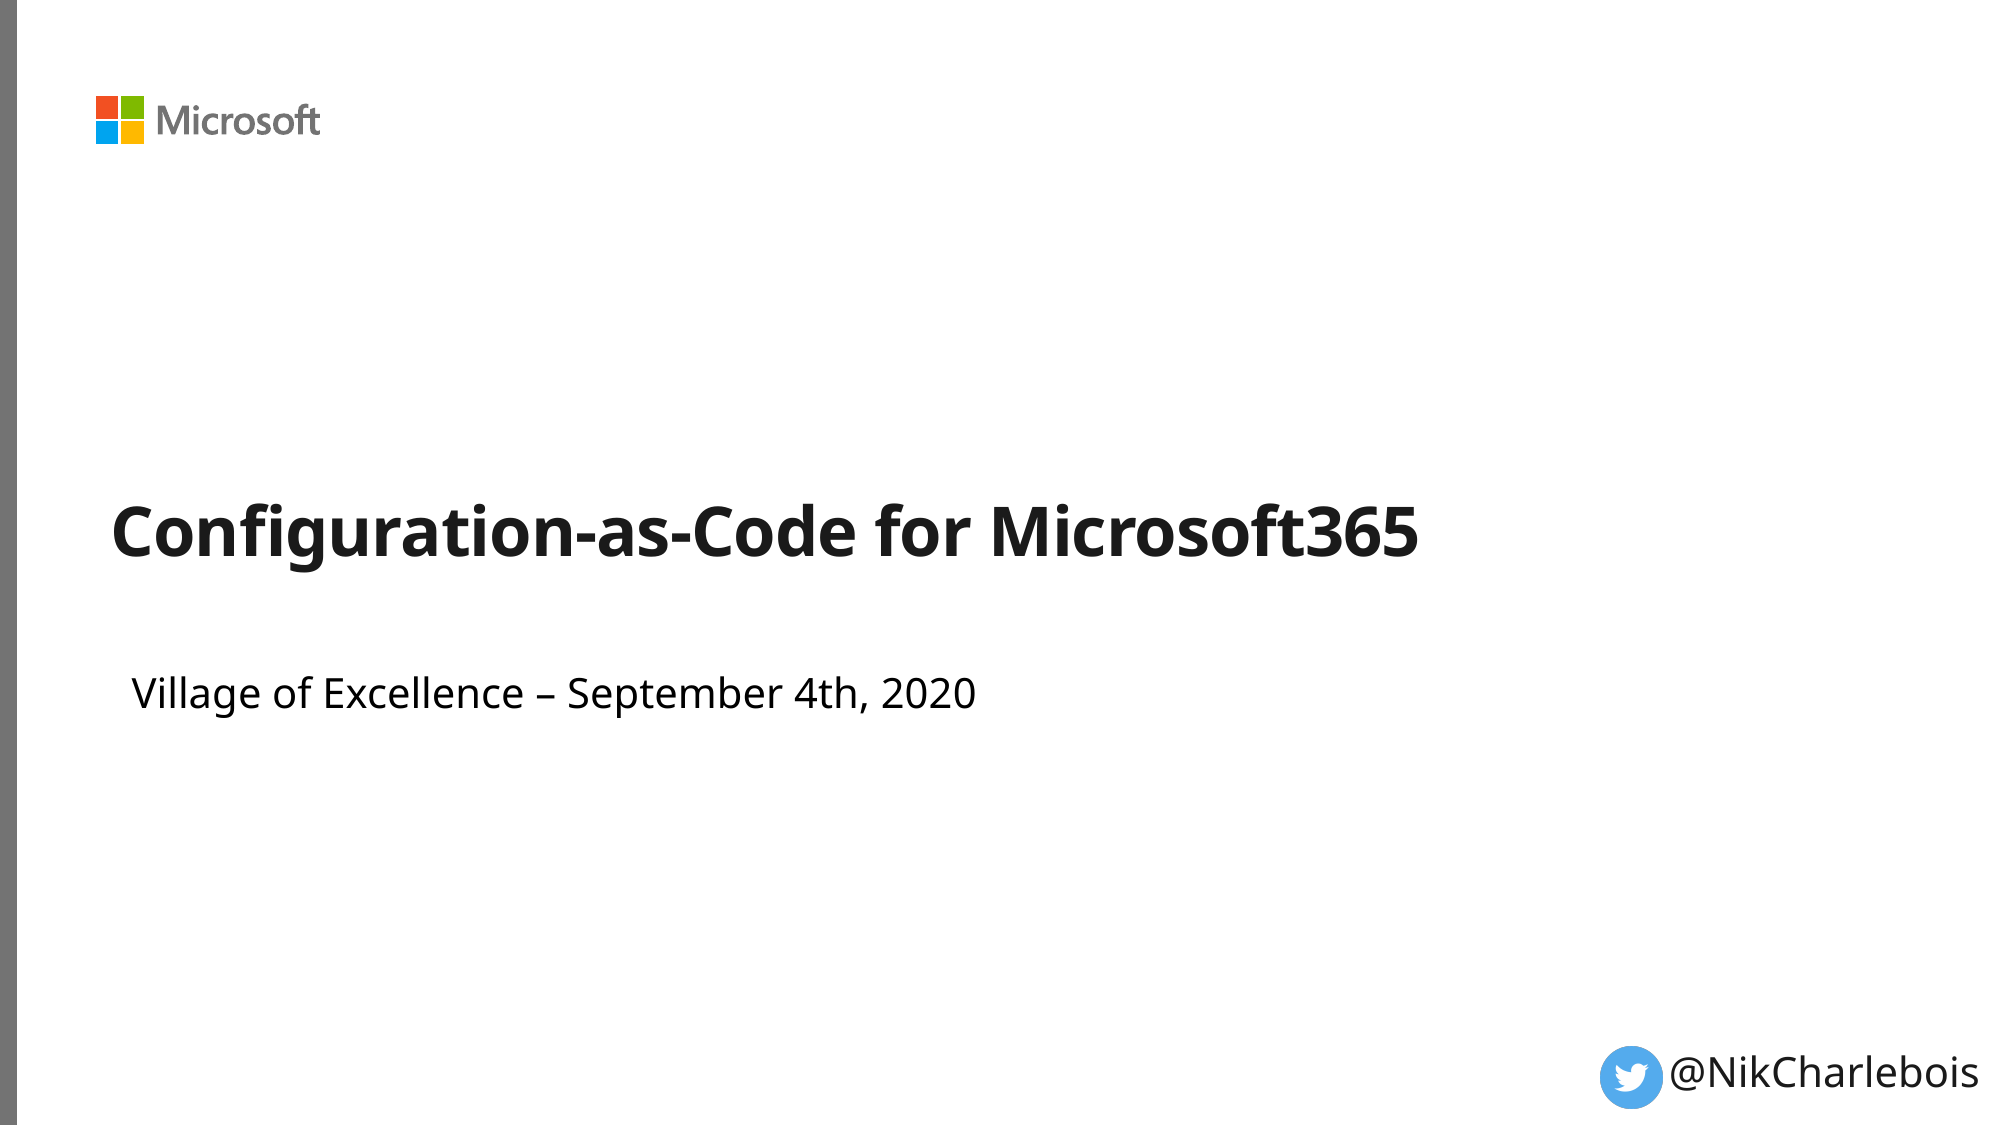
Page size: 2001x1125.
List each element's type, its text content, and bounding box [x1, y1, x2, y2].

picture [0, 0, 17, 1125]
picture [1600, 1045, 1663, 1109]
list Village of Excellence – September 4th, 2020 [131, 667, 1632, 718]
text_box @NikCharlebois [1668, 1046, 1995, 1097]
title Configuration-as-Code for Microsoft365 [95, 488, 1596, 580]
